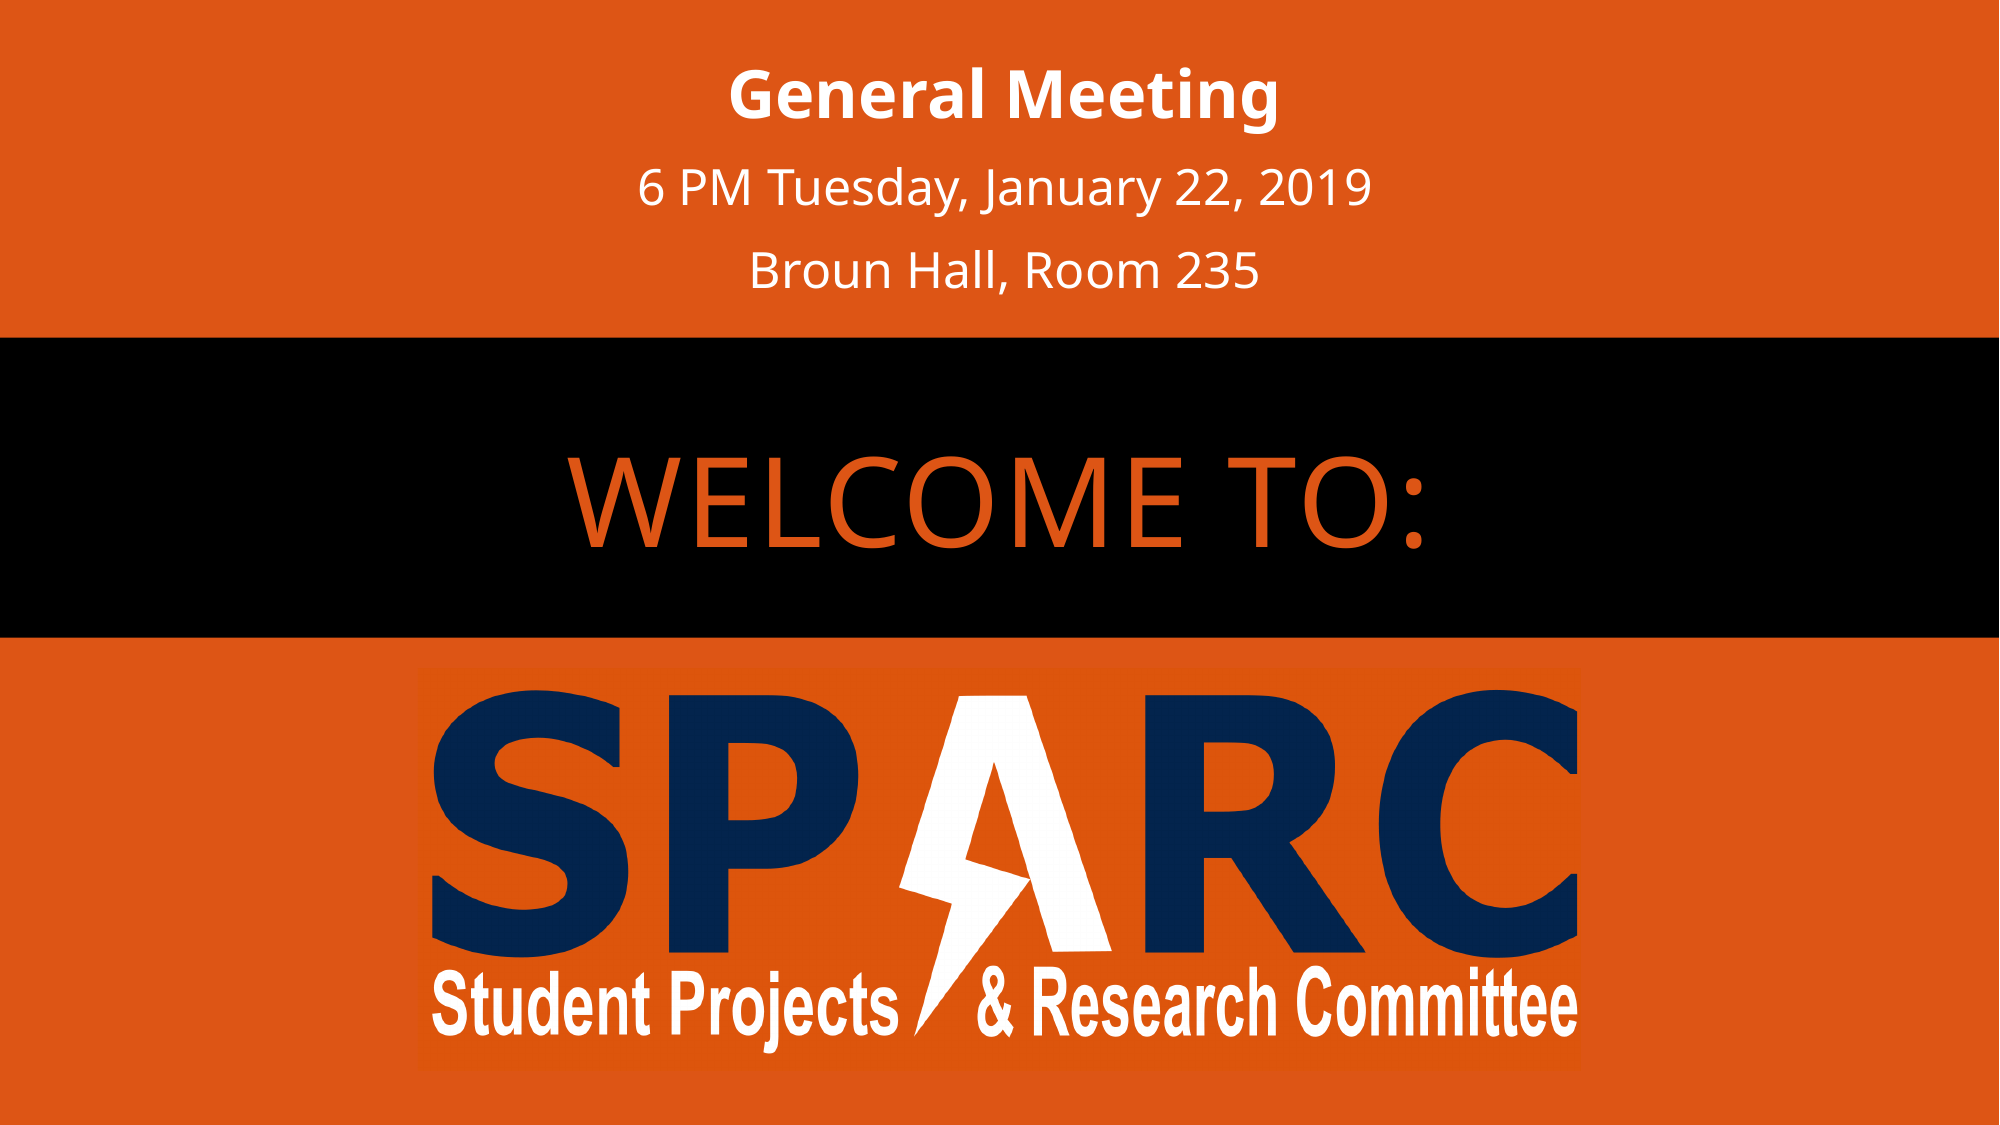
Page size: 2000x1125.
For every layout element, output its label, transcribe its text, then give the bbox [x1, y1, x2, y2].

text_box General Meeting 6 PM Tuesday, January 22, 2019 Broun Hall, Room 235 [68, 53, 1942, 312]
picture [417, 667, 1582, 1072]
text_box Welcome to: [386, 331, 1613, 691]
